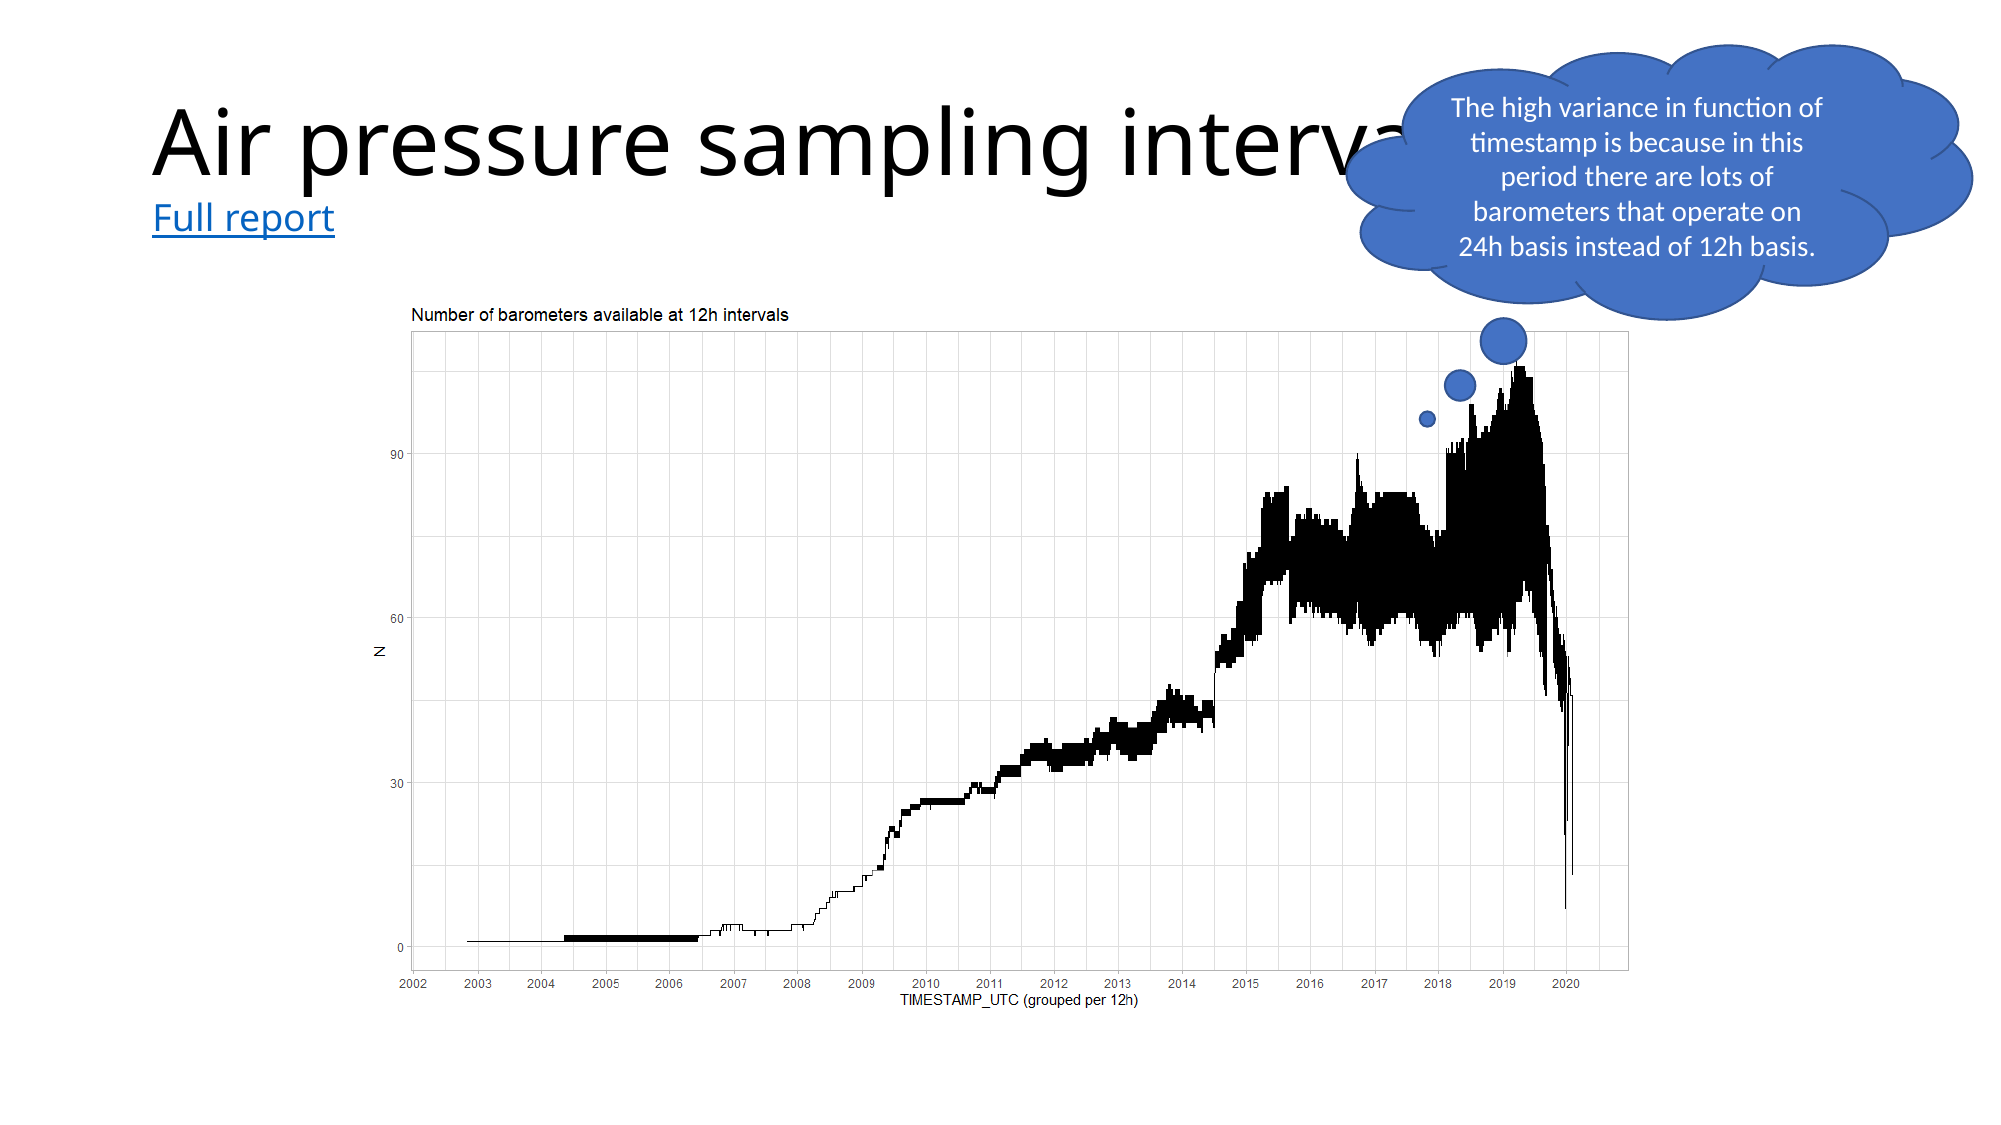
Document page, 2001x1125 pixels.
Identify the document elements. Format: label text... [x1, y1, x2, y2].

title Air pressure sampling intervals Full report [137, 59, 1574, 278]
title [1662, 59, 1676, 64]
text_box The high variance in function of timestamp is because in this period there are lots of barometers that operate on 24h basis instead of 12h basis. [1345, 44, 1974, 321]
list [365, 299, 1635, 1014]
